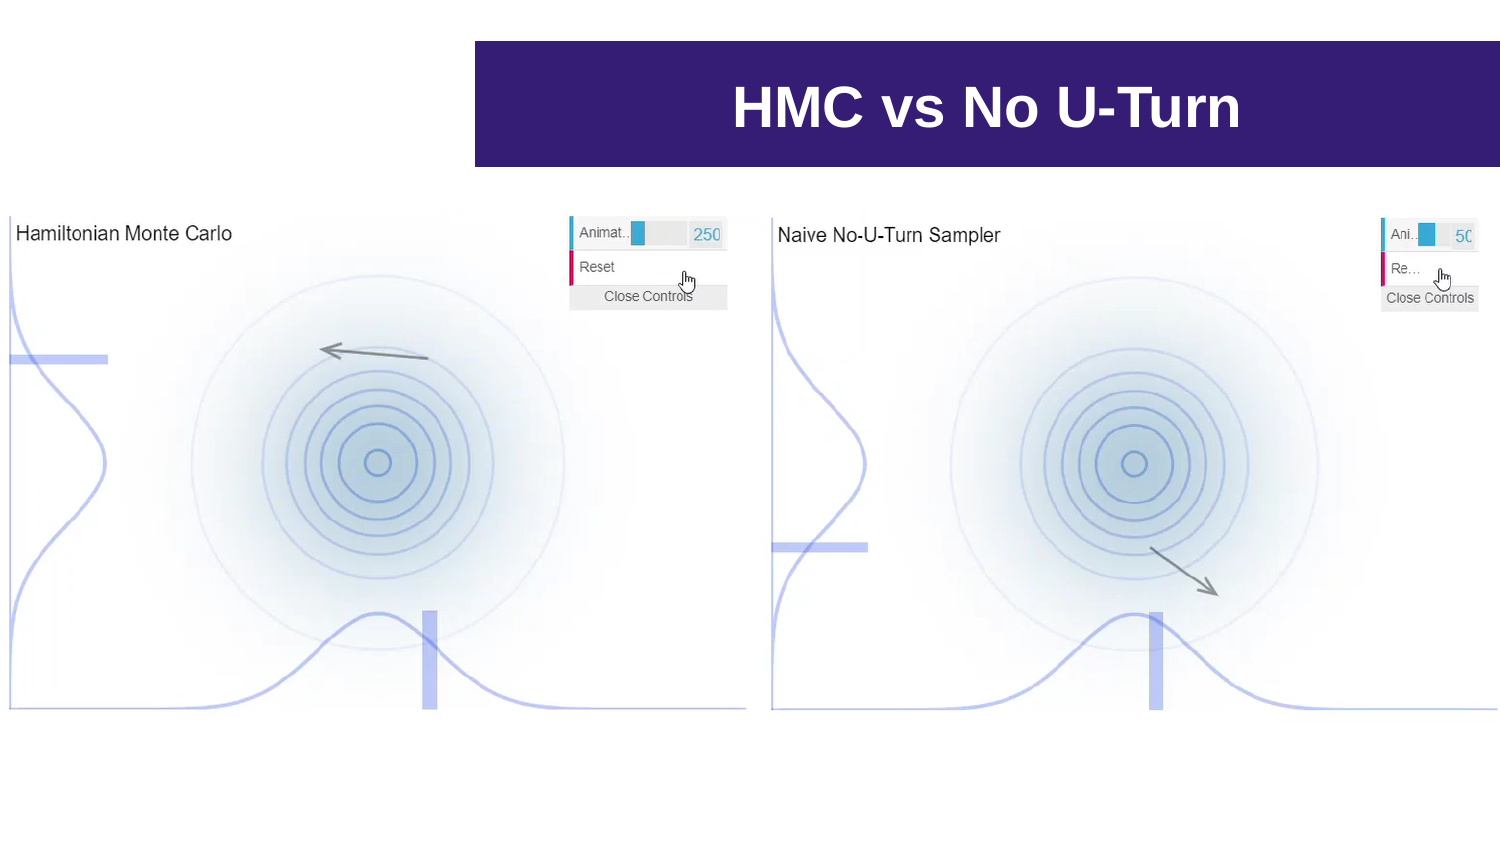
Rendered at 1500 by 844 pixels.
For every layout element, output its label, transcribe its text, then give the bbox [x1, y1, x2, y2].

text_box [761, 208, 1500, 724]
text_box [0, 208, 760, 717]
title HMC vs No U-Turn [475, 41, 1500, 167]
